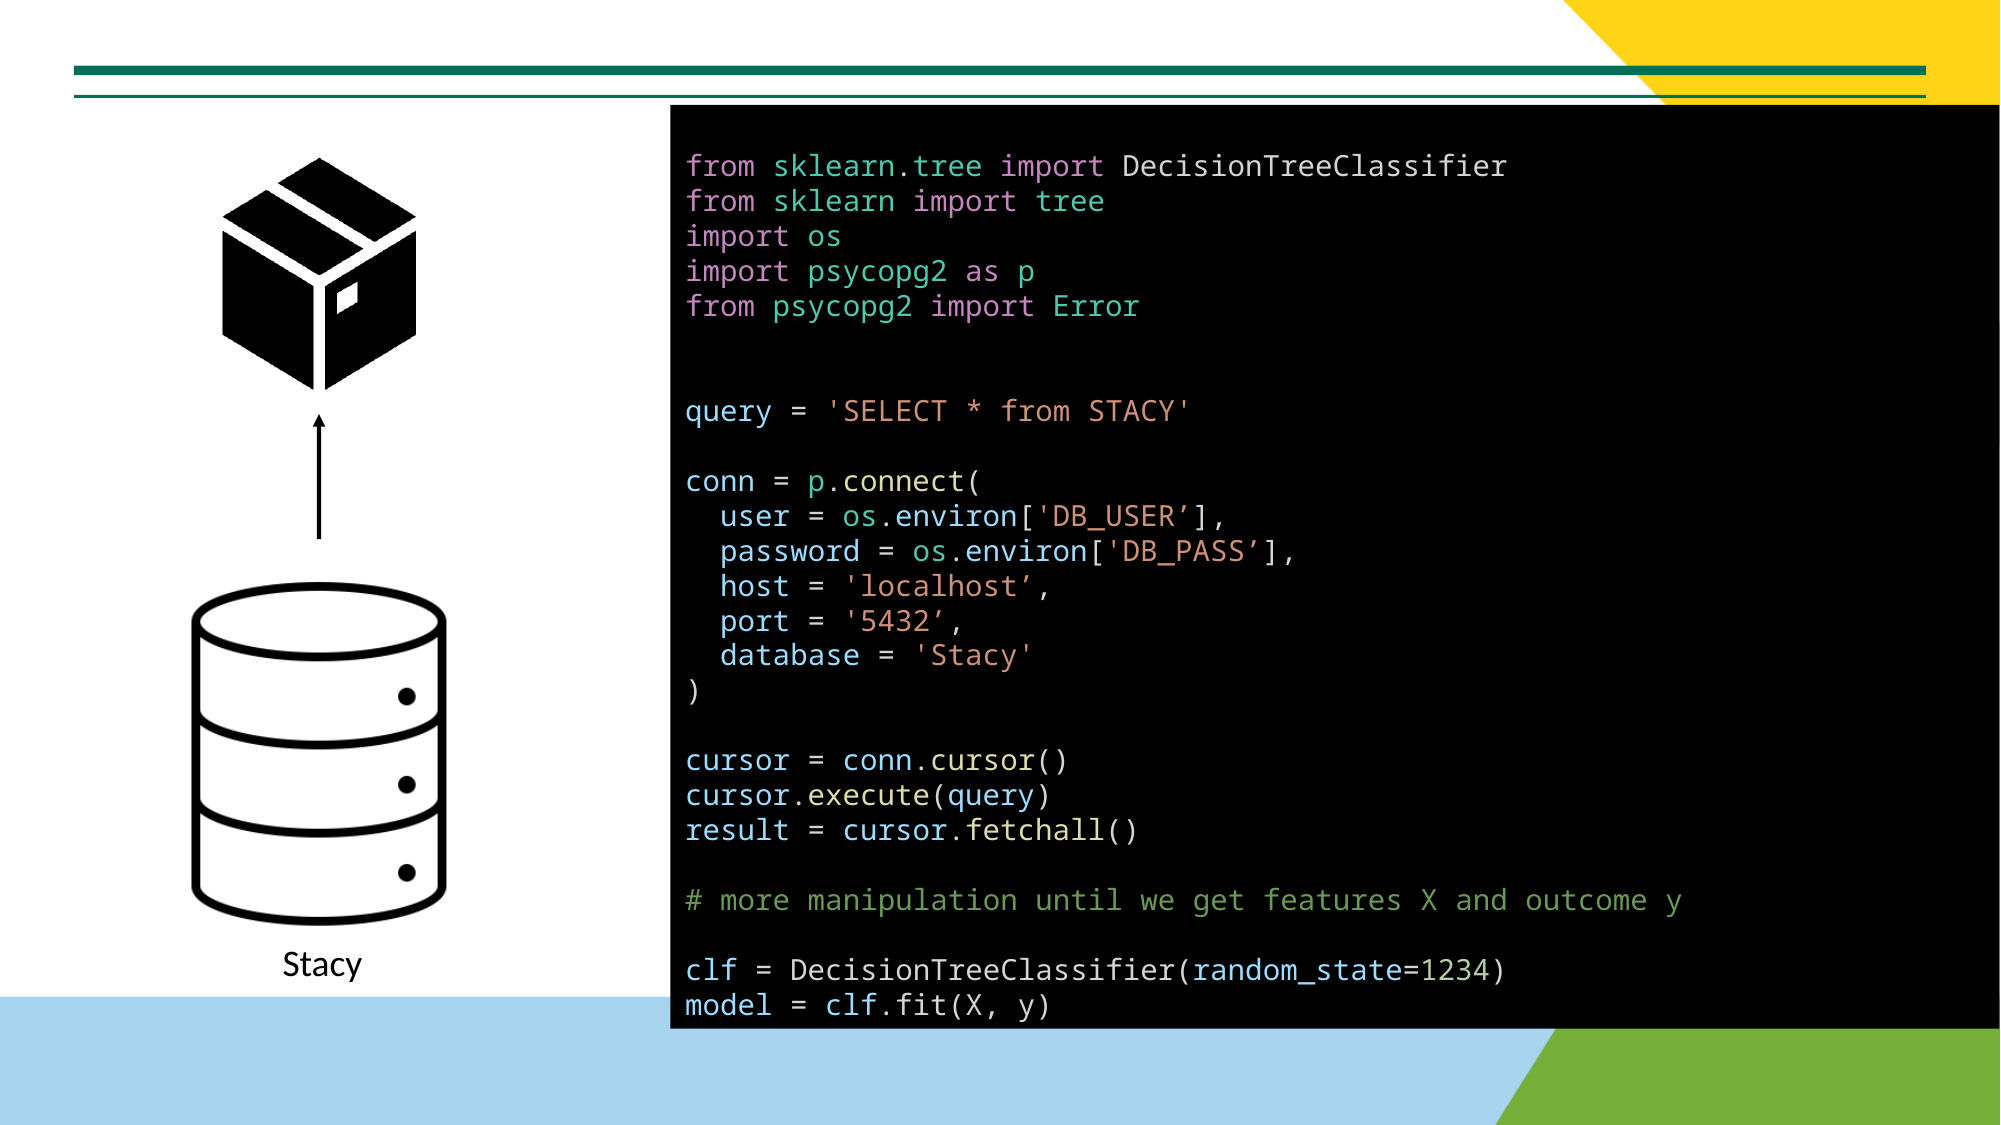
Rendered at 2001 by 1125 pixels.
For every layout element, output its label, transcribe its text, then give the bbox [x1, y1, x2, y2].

picture [0, 0, 2000, 1125]
text_box from sklearn import datasets from sklearn.tree import DecisionTreeClassifier from sklearn import tree import os import psycopg2 as p from psycopg2 import Error query = 'SELECT * from STACY' conn = p.connect( user = os.environ['DB_USER’], password = os.environ['DB_PASS’], host = 'localhost’, port = '5432’, database = 'Stacy' ) cursor = conn.cursor() cursor.execute(query) result = cursor.fetchall() # more manipulation until we get features X and outcome y clf = DecisionTreeClassifier(random_state=1234) model = clf.fit(X, y) [670, 104, 2000, 1029]
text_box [107, 538, 530, 993]
